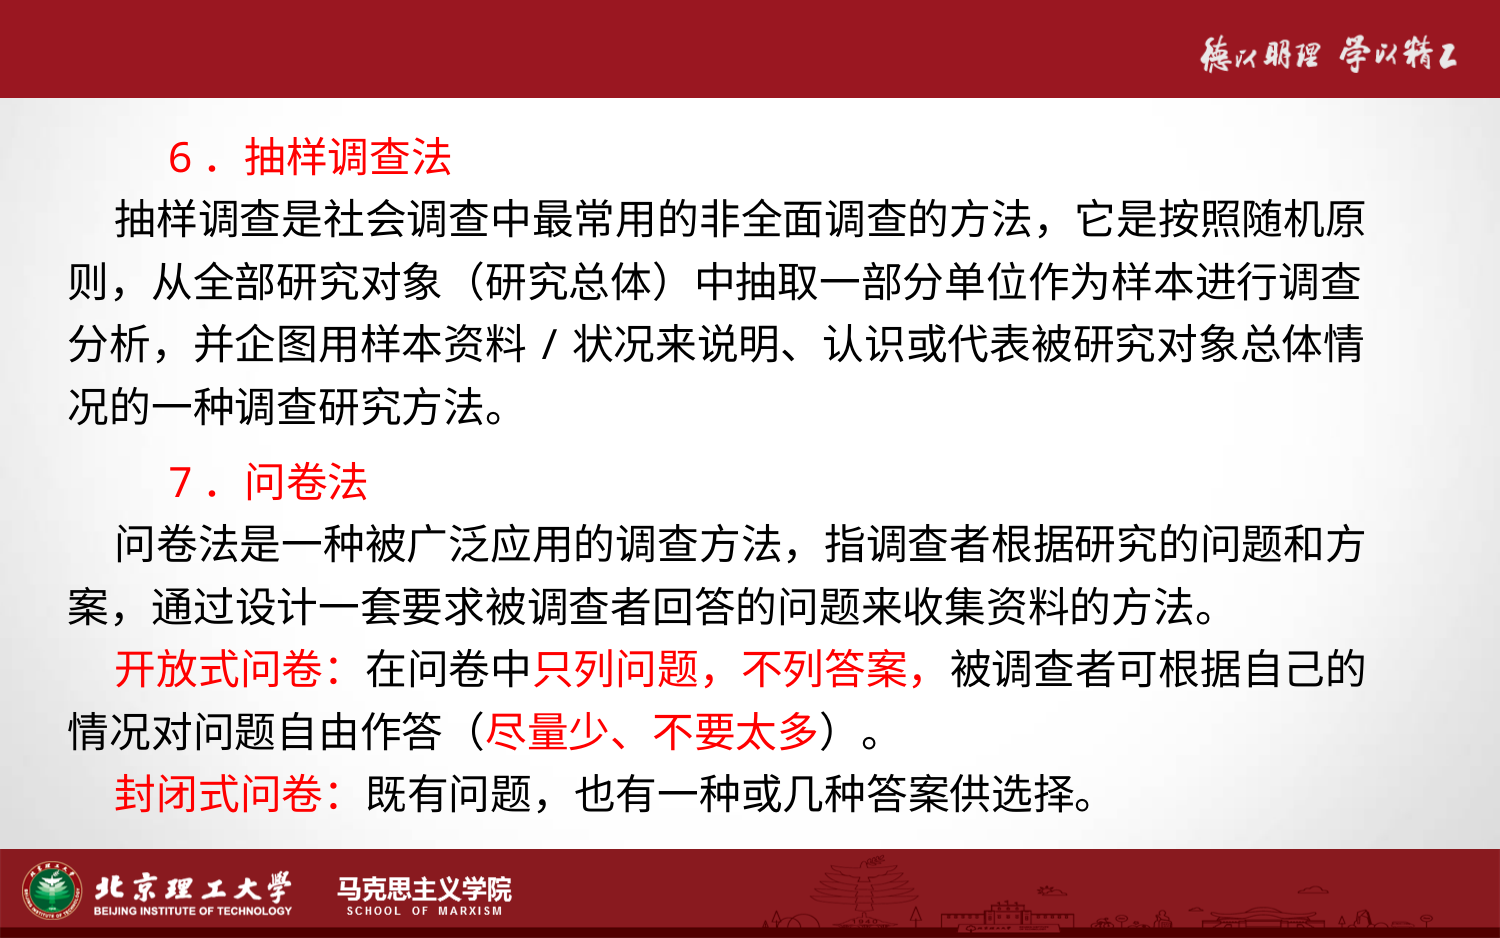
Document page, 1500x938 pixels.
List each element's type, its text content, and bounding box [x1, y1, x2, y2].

picture [1111, 14, 1500, 85]
text_box 6．抽样调查法 抽样调查是社会调查中最常用的非全面调查的方法，它是按照随机原则，从全部研究对象（研究总体）中抽取一部分单位作为样本进行调查分析，并企图用样本资料/状况来说明、认识或代表被研究对象总体情况的一种调查研究方法。 7．问卷法 问卷法是一种被广泛应用的调查方法，指调查者根据研究的问题和方案，通过设计一套要求被调查者回答的问题来收集资料的方法。 开放式问卷：在问卷中只列问题，不列答案，被调查者可根据自己的情况对问题自由作答（尽量少、不要太多）。 封闭式问卷：既有问题，也有一种或几种答案供选择。 [53, 99, 1400, 826]
text_box [0, 0, 1500, 99]
picture [0, 99, 1500, 938]
